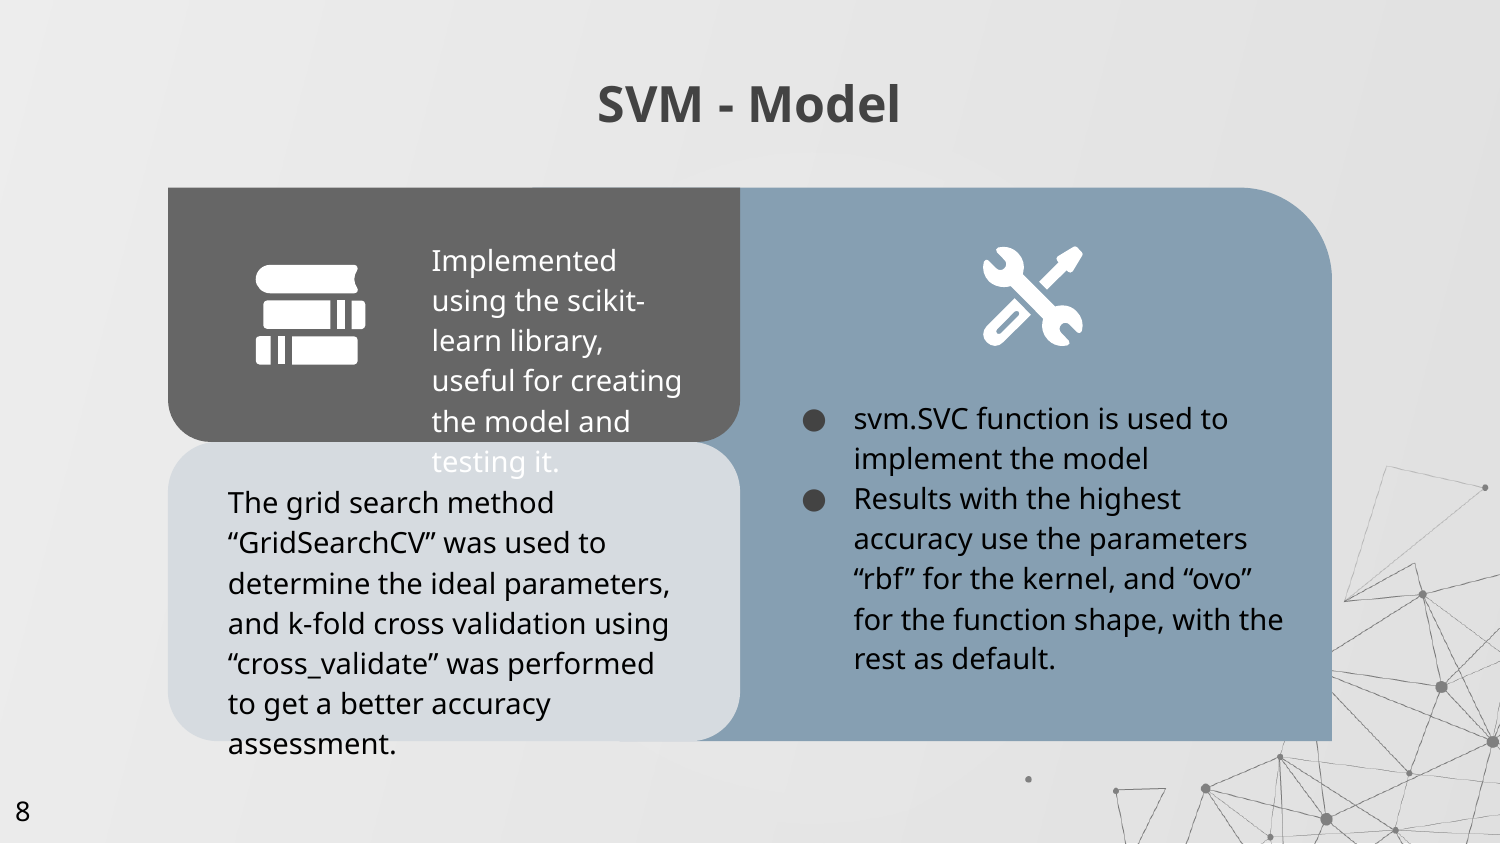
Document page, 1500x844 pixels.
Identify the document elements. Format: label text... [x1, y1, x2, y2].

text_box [255, 264, 366, 365]
list svm.SVC function is used to implement the model Results with the highest accuracy use the parameters “rbf” for the kernel, and “ovo” for the function shape, with the rest as default. [763, 379, 1303, 728]
list Implemented using the scikit-learn library, useful for creating the model and testing it. [416, 222, 702, 408]
list The grid search method “GridSearchCV” was used to determine the ideal parameters, and k-fold cross validation using “cross_validate” was performed to get a better accuracy assessment. [212, 464, 696, 719]
text_box [168, 187, 741, 442]
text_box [981, 246, 1085, 347]
text_box [167, 442, 741, 742]
picture [0, 0, 1500, 844]
slide_number ‹#› [0, 779, 90, 844]
title SVM - Model [322, 57, 1178, 188]
text_box [695, 187, 1332, 742]
